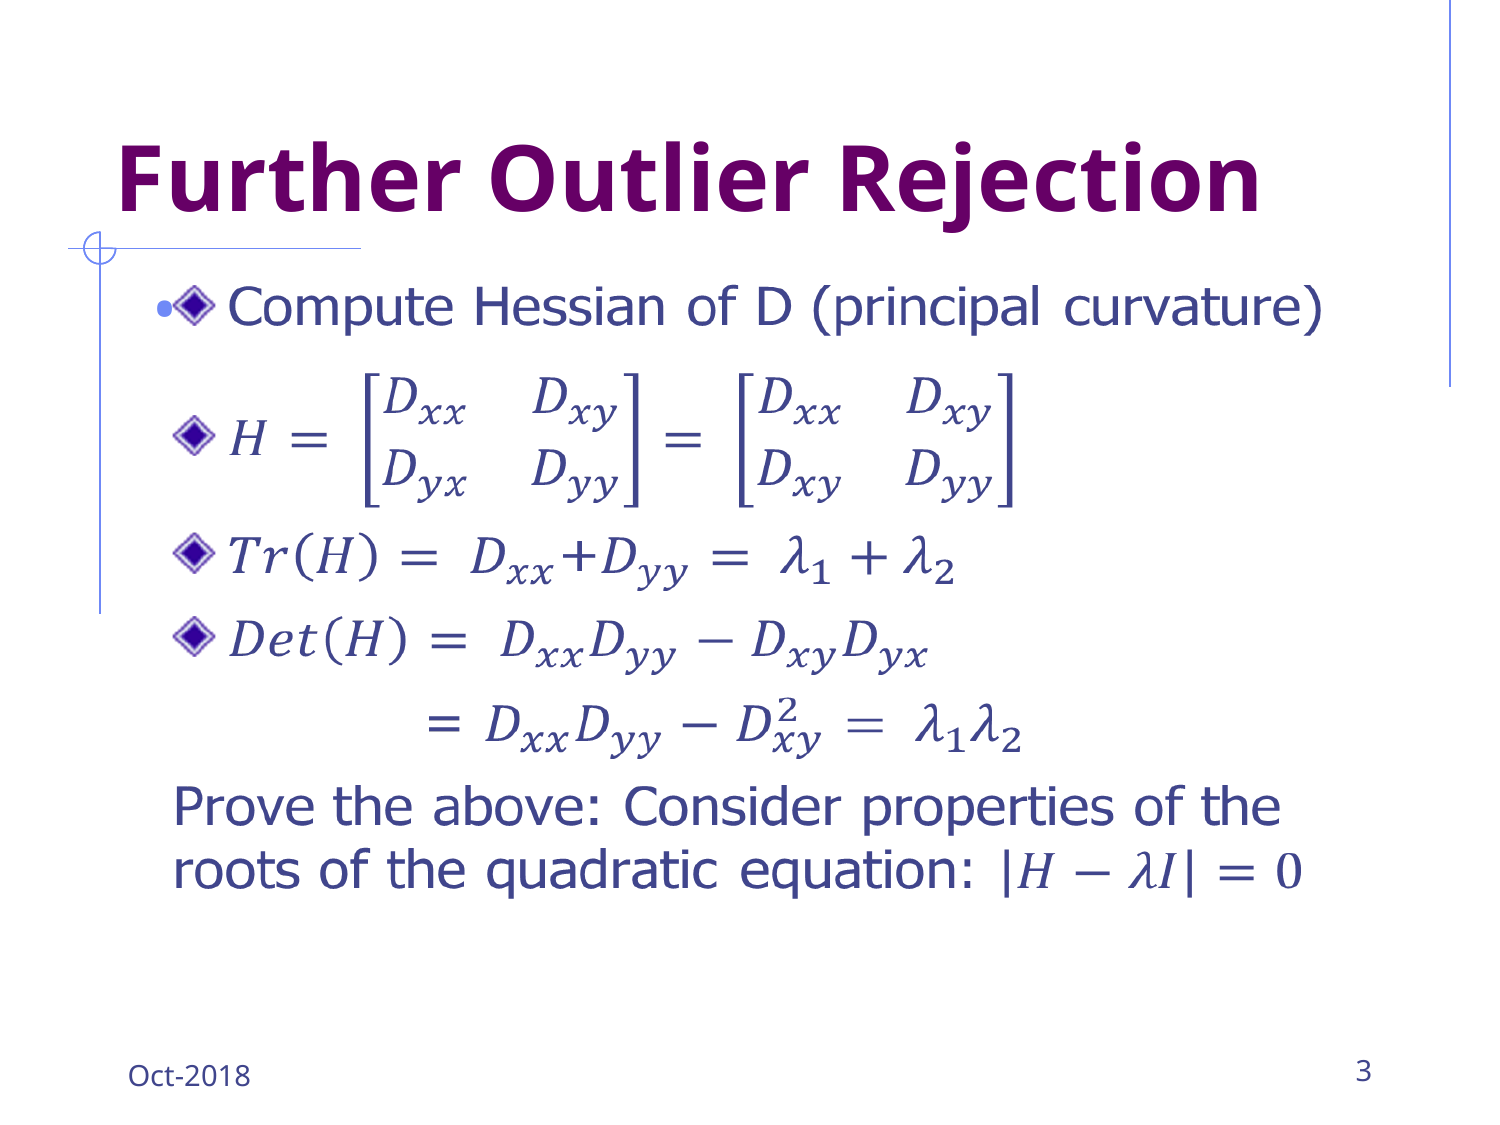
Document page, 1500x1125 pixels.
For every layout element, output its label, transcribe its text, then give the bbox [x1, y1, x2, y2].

title Further Outlier Rejection [99, 50, 1375, 238]
slide_number 3 [1074, 1025, 1388, 1100]
list [137, 255, 1413, 931]
slide_number Oct-2018 [112, 1025, 425, 1100]
